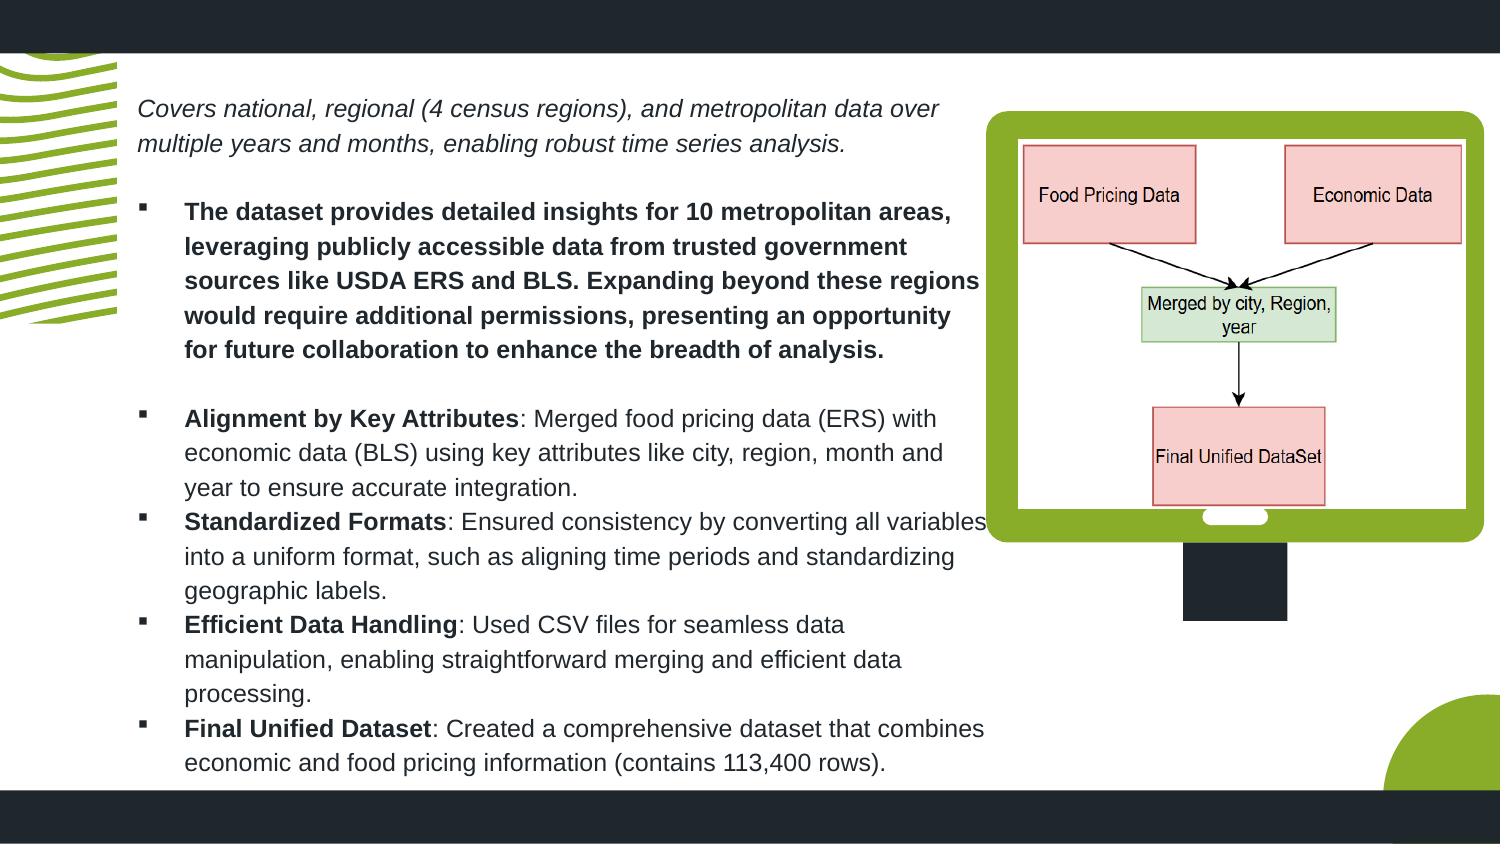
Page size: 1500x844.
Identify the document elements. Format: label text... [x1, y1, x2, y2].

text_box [985, 110, 1485, 622]
subtitle Covers national, regional (4 census regions), and metropolitan data over multiple years and months, enabling robust time series analysis. The dataset provides detailed insights for 10 metropolitan areas, leveraging publicly accessible data from trusted government sources like USDA ERS and BLS. Expanding beyond these regions would require additional permissions, presenting an opportunity for future collaboration to enhance the breadth of analysis. Alignment by Key Attributes: Merged food pricing data (ERS) with economic data (BLS) using key attributes like city, region, month and year to ensure accurate integration. Standardized Formats: Ensured consistency by converting all variables into a uniform format, such as aligning time periods and standardizing geographic labels. Efficient Data Handling: Used CSV files for seamless data manipulation, enabling straightforward merging and efficient data processing. Final Unified Dataset: Created a comprehensive dataset that combines economic and food pricing information (contains 113,400 rows). [122, 73, 1005, 639]
picture [1017, 139, 1466, 509]
